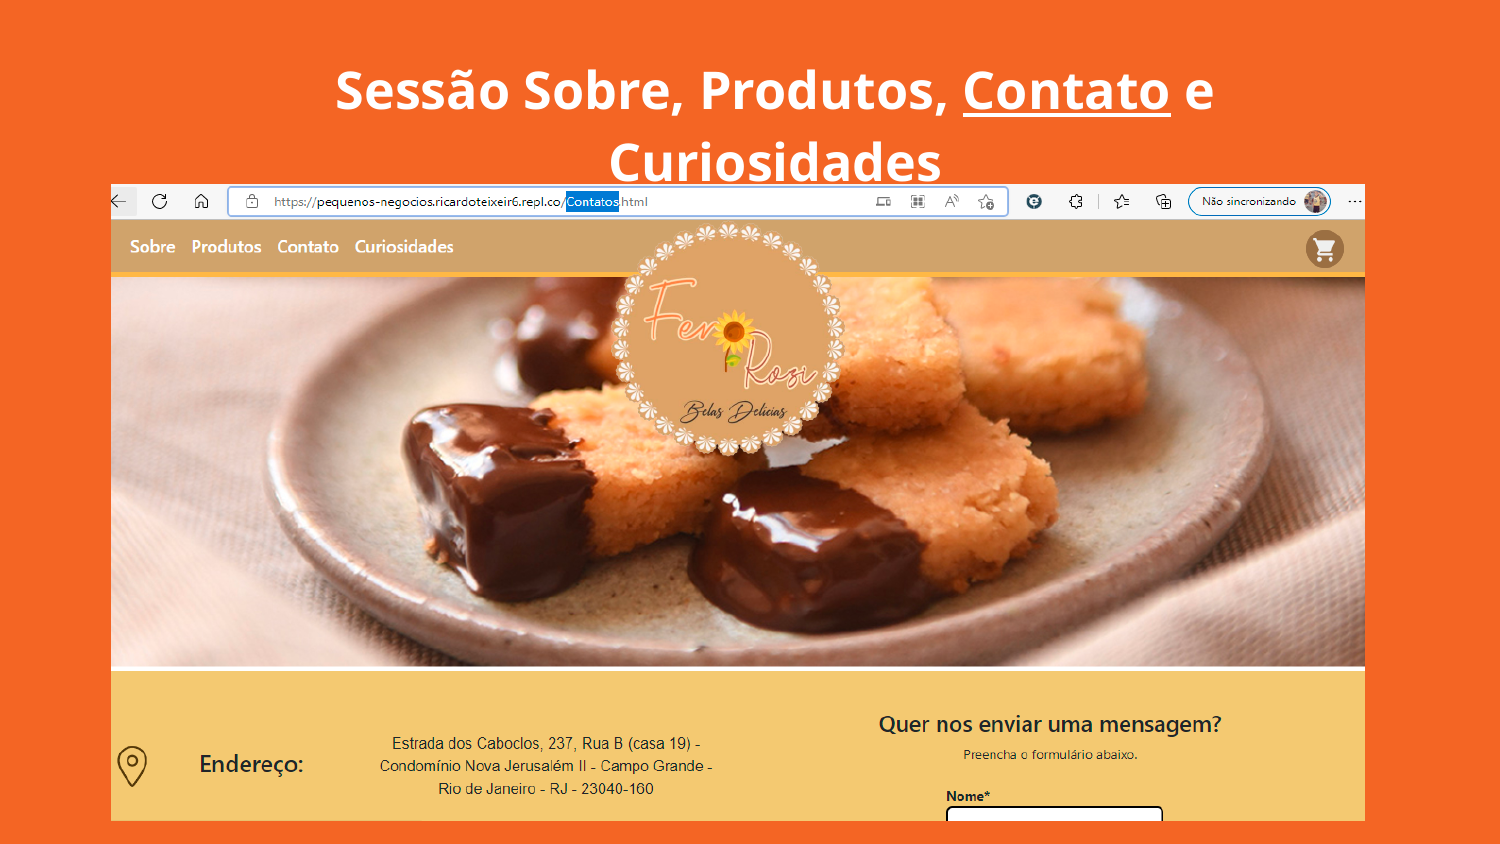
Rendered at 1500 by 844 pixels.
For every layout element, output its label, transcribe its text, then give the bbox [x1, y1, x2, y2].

text_box Sessão Sobre, Produtos, Contato e Curiosidades [121, 24, 1355, 182]
picture [111, 184, 1365, 821]
